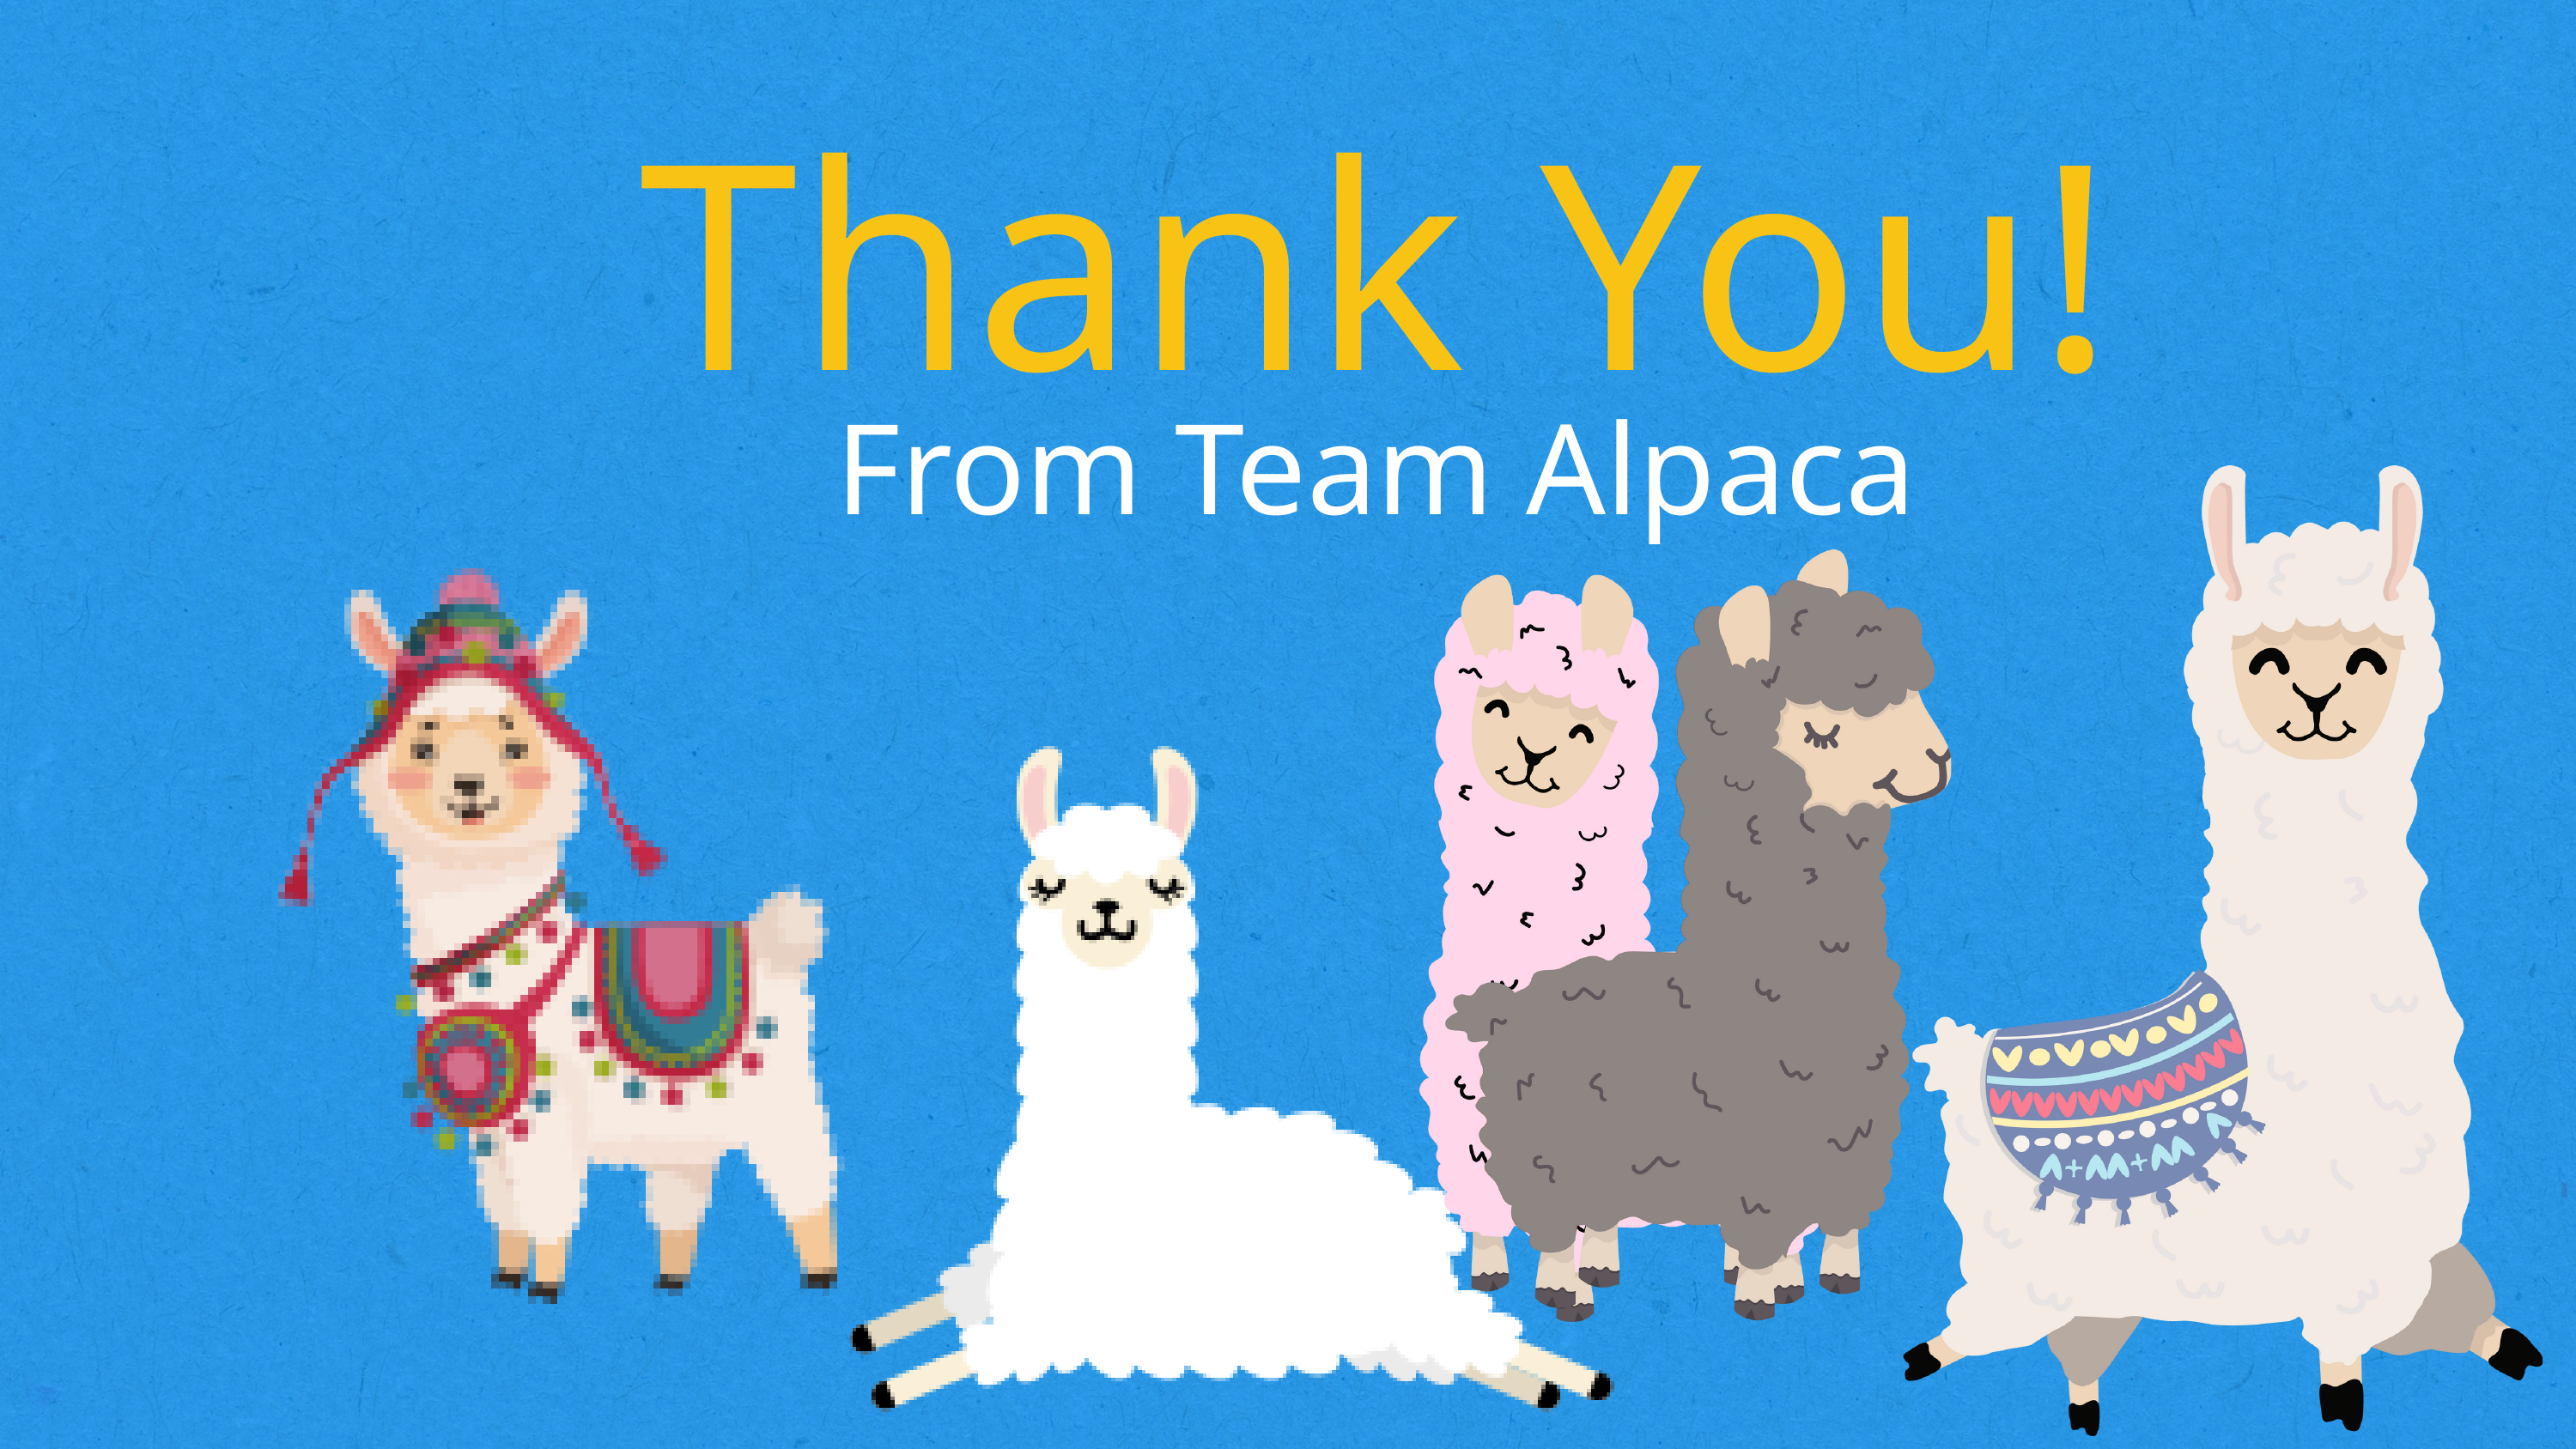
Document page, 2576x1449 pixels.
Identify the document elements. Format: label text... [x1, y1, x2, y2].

text_box [849, 746, 1614, 1412]
text_box [1419, 549, 1952, 1322]
text_box From Team Alpaca [322, 400, 2432, 540]
text_box Thank You! [322, 109, 2432, 400]
text_box [1903, 465, 2543, 1436]
text_box [0, 0, 2576, 1449]
text_box [278, 568, 845, 1304]
